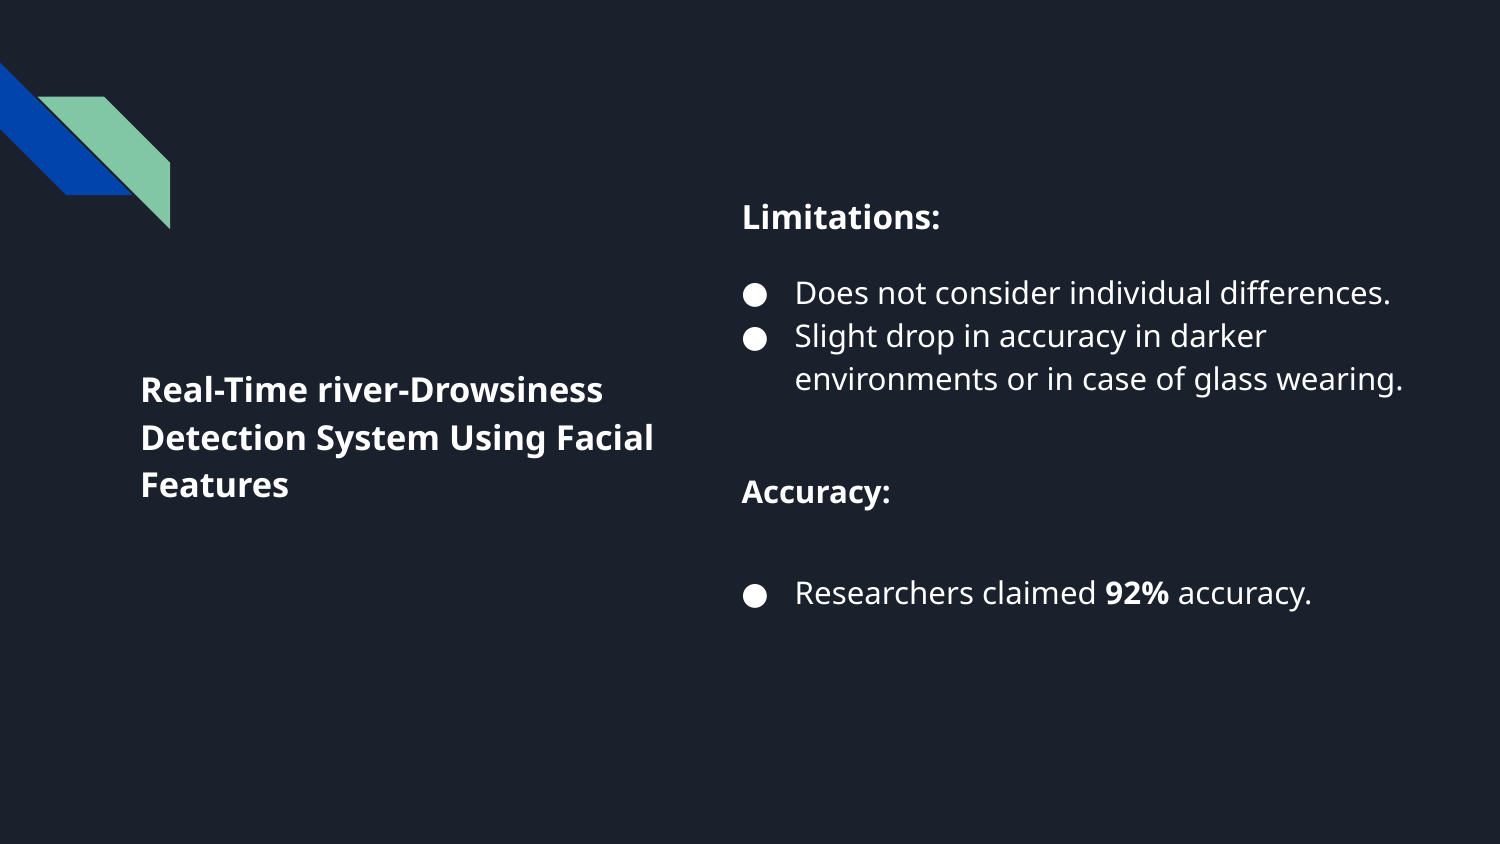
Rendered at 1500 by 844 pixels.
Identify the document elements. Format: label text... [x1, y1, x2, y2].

list Does not consider individual differences. Slight drop in accuracy in darker environments or in case of glass wearing. [704, 252, 1452, 431]
title Real-Time river-Drowsiness Detection System Using Facial Features [125, 347, 675, 526]
list Researchers claimed 92% accuracy. [704, 552, 1429, 638]
text_box Limitations: [726, 181, 1430, 251]
text_box Accuracy: [726, 457, 1430, 525]
